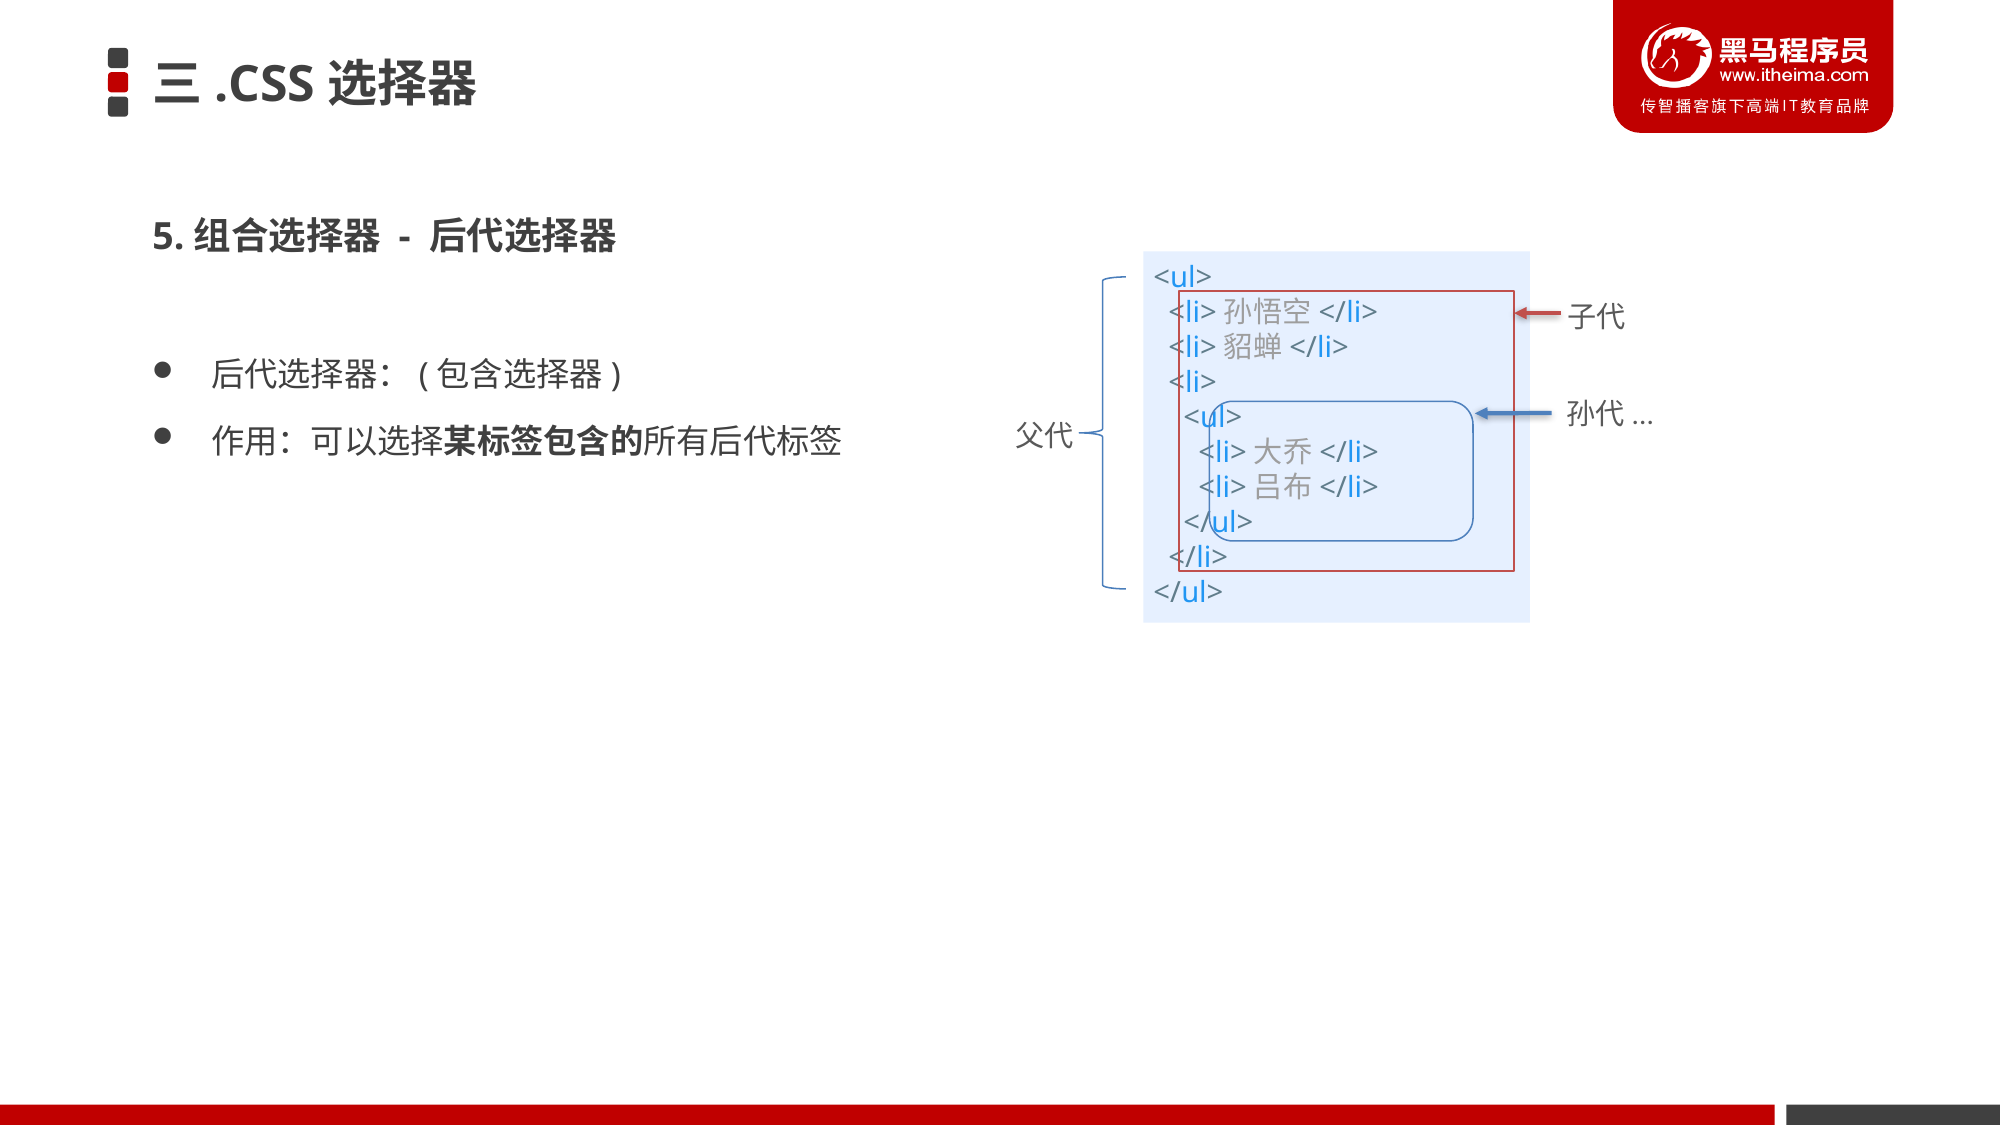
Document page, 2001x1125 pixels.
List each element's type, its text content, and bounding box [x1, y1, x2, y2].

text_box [1474, 387, 1667, 439]
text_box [999, 276, 1127, 590]
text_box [1513, 290, 1642, 342]
picture [1616, 11, 1894, 125]
list 5.组合选择器 - 后代选择器 [137, 192, 638, 277]
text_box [1138, 251, 1531, 623]
text_box 后代选择器：(包含选择器) 作用：可以选择某标签包含的所有后代标签 [137, 326, 994, 482]
title 三.CSS选择器 [137, 38, 1577, 124]
